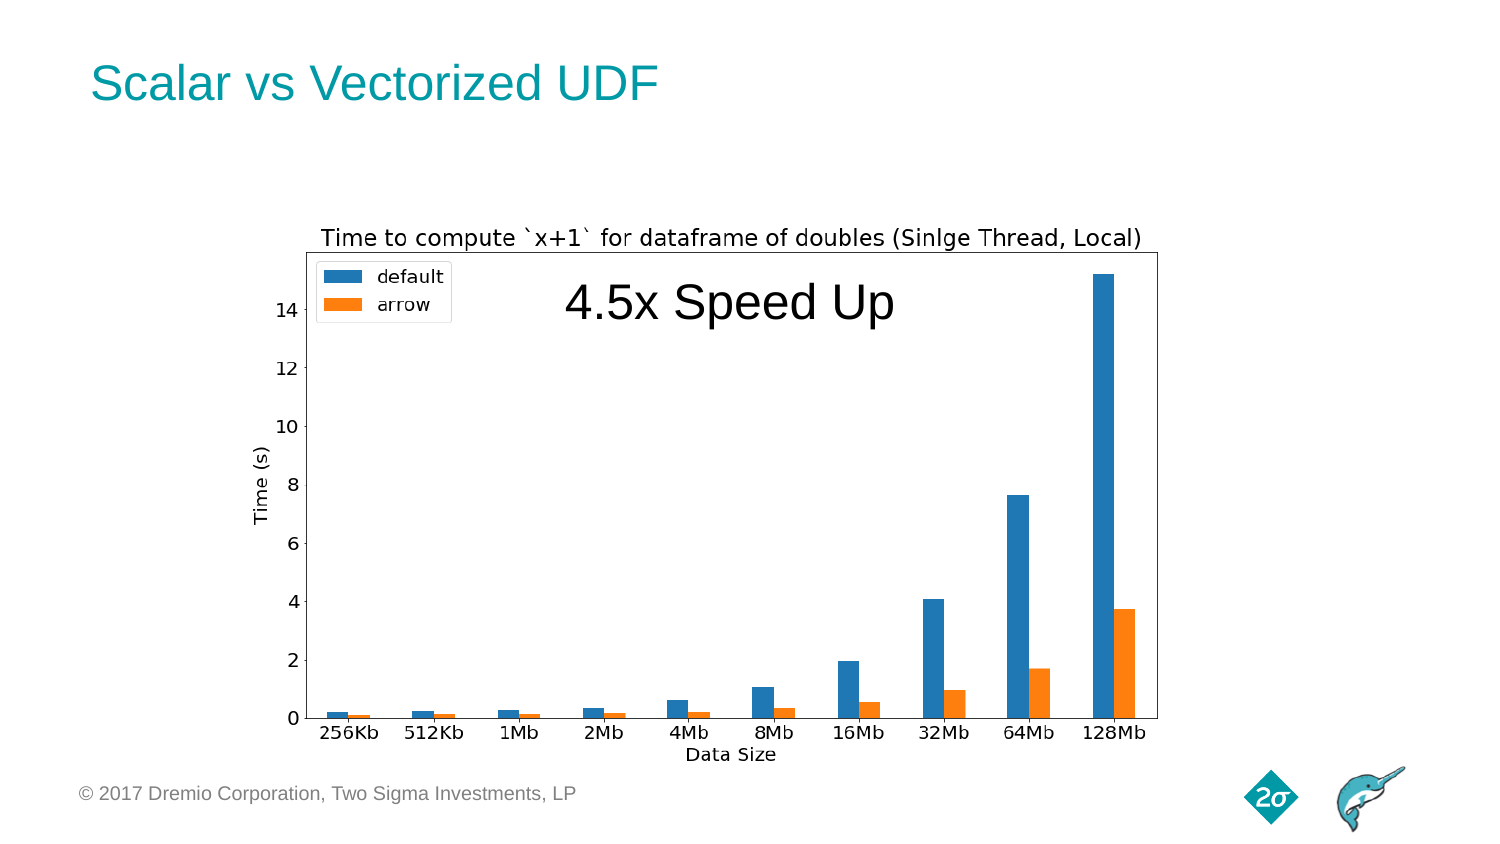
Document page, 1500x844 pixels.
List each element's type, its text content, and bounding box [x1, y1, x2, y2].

picture [1242, 768, 1300, 826]
picture [245, 220, 1166, 772]
picture [1336, 766, 1409, 833]
title Scalar vs Vectorized UDF [75, 33, 1425, 127]
